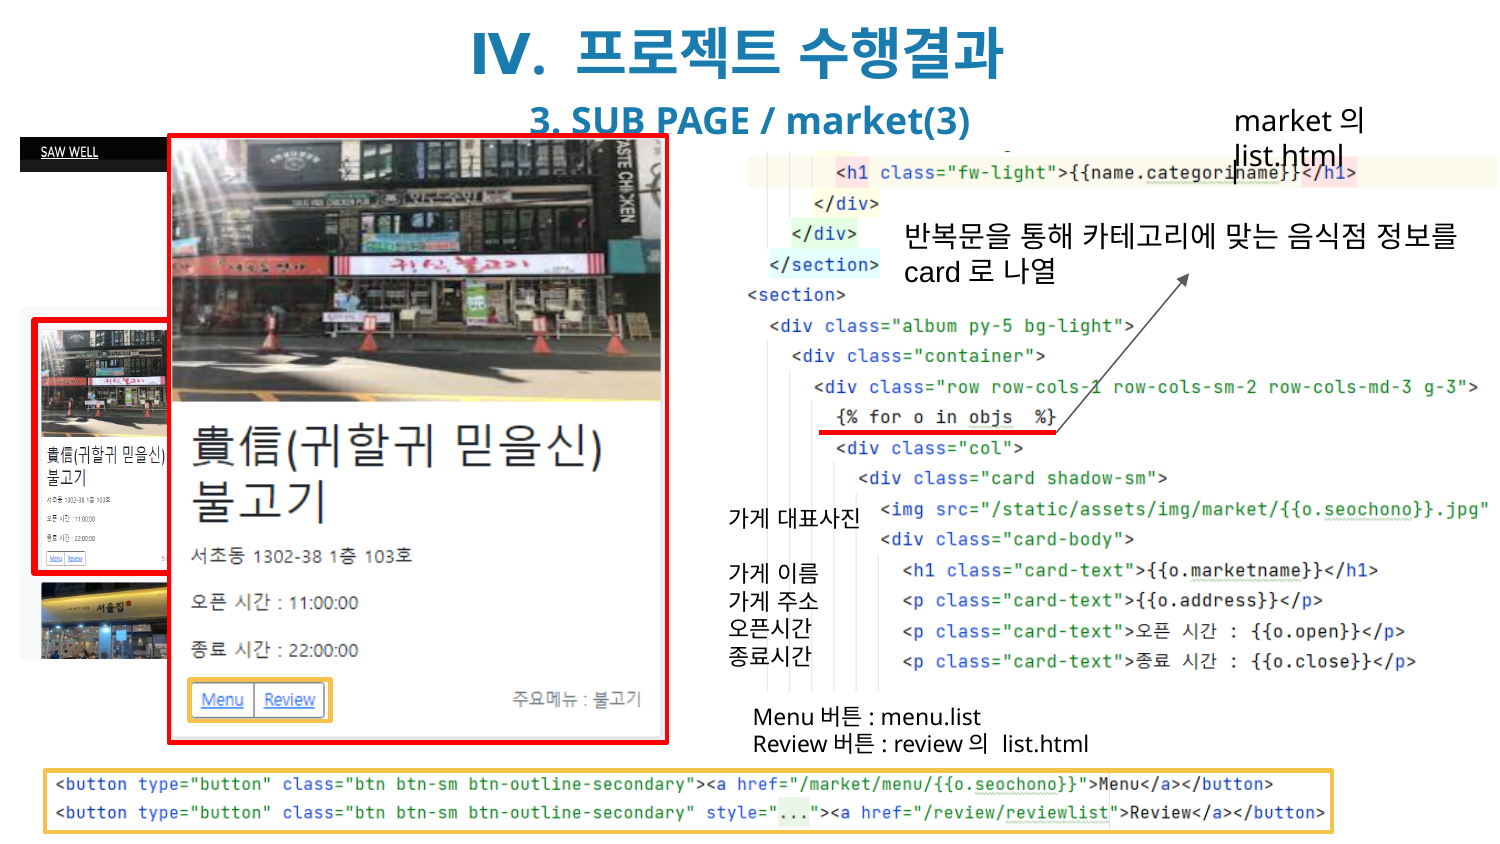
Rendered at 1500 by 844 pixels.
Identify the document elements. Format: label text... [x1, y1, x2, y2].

text_box Menu버튼: menu.list Review버튼: review의 list.html [737, 686, 1311, 771]
text_box Ⅳ. 프로젝트 수행결과 [458, 12, 1042, 91]
text_box 3. SUB PAGE / market(3) [416, 91, 1084, 148]
picture [20, 137, 665, 741]
picture [46, 772, 1330, 830]
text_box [1055, 273, 1190, 434]
text_box 가게 대표사진 가게 이름 가게 주소 오픈시간 종료시간 [713, 490, 742, 685]
text_box market의 list.html [1218, 87, 1487, 150]
picture [747, 151, 1498, 692]
